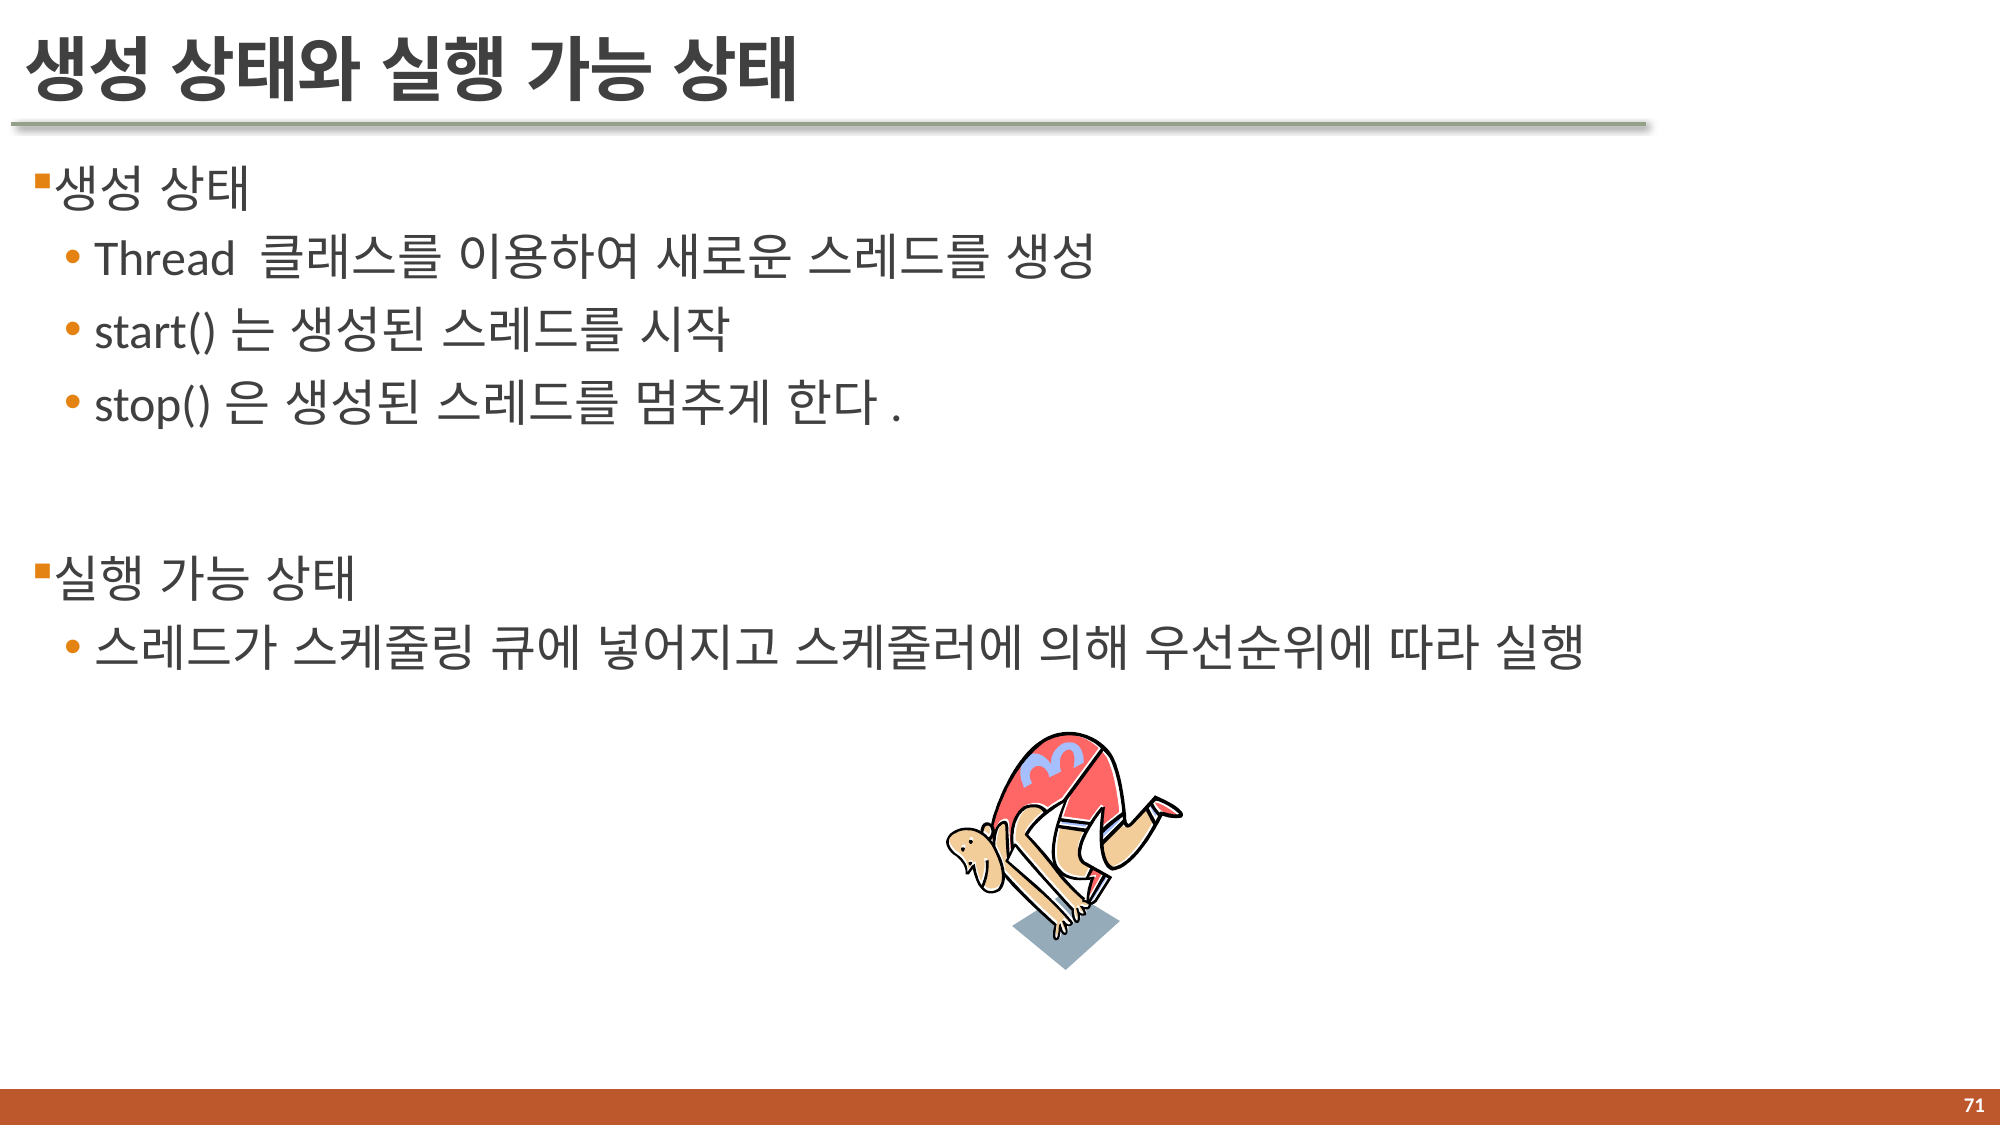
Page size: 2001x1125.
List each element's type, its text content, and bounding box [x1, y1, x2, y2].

picture [942, 727, 1187, 974]
list 생성 상태 Thread 클래스를 이용하여 새로운 스레드를 생성 start()는 생성된 스레드를 시작 stop()은 생성된 스레드를 멈추게 한다. 실행 가능 상태 스레드가 스케줄링 큐에 넣어지고 스케줄러에 의해 우선순위에 따라 실행 [31, 149, 1945, 1067]
title 생성 상태와 실행 가능 상태 [9, 17, 1660, 118]
slide_number 70 [1784, 1083, 2000, 1125]
